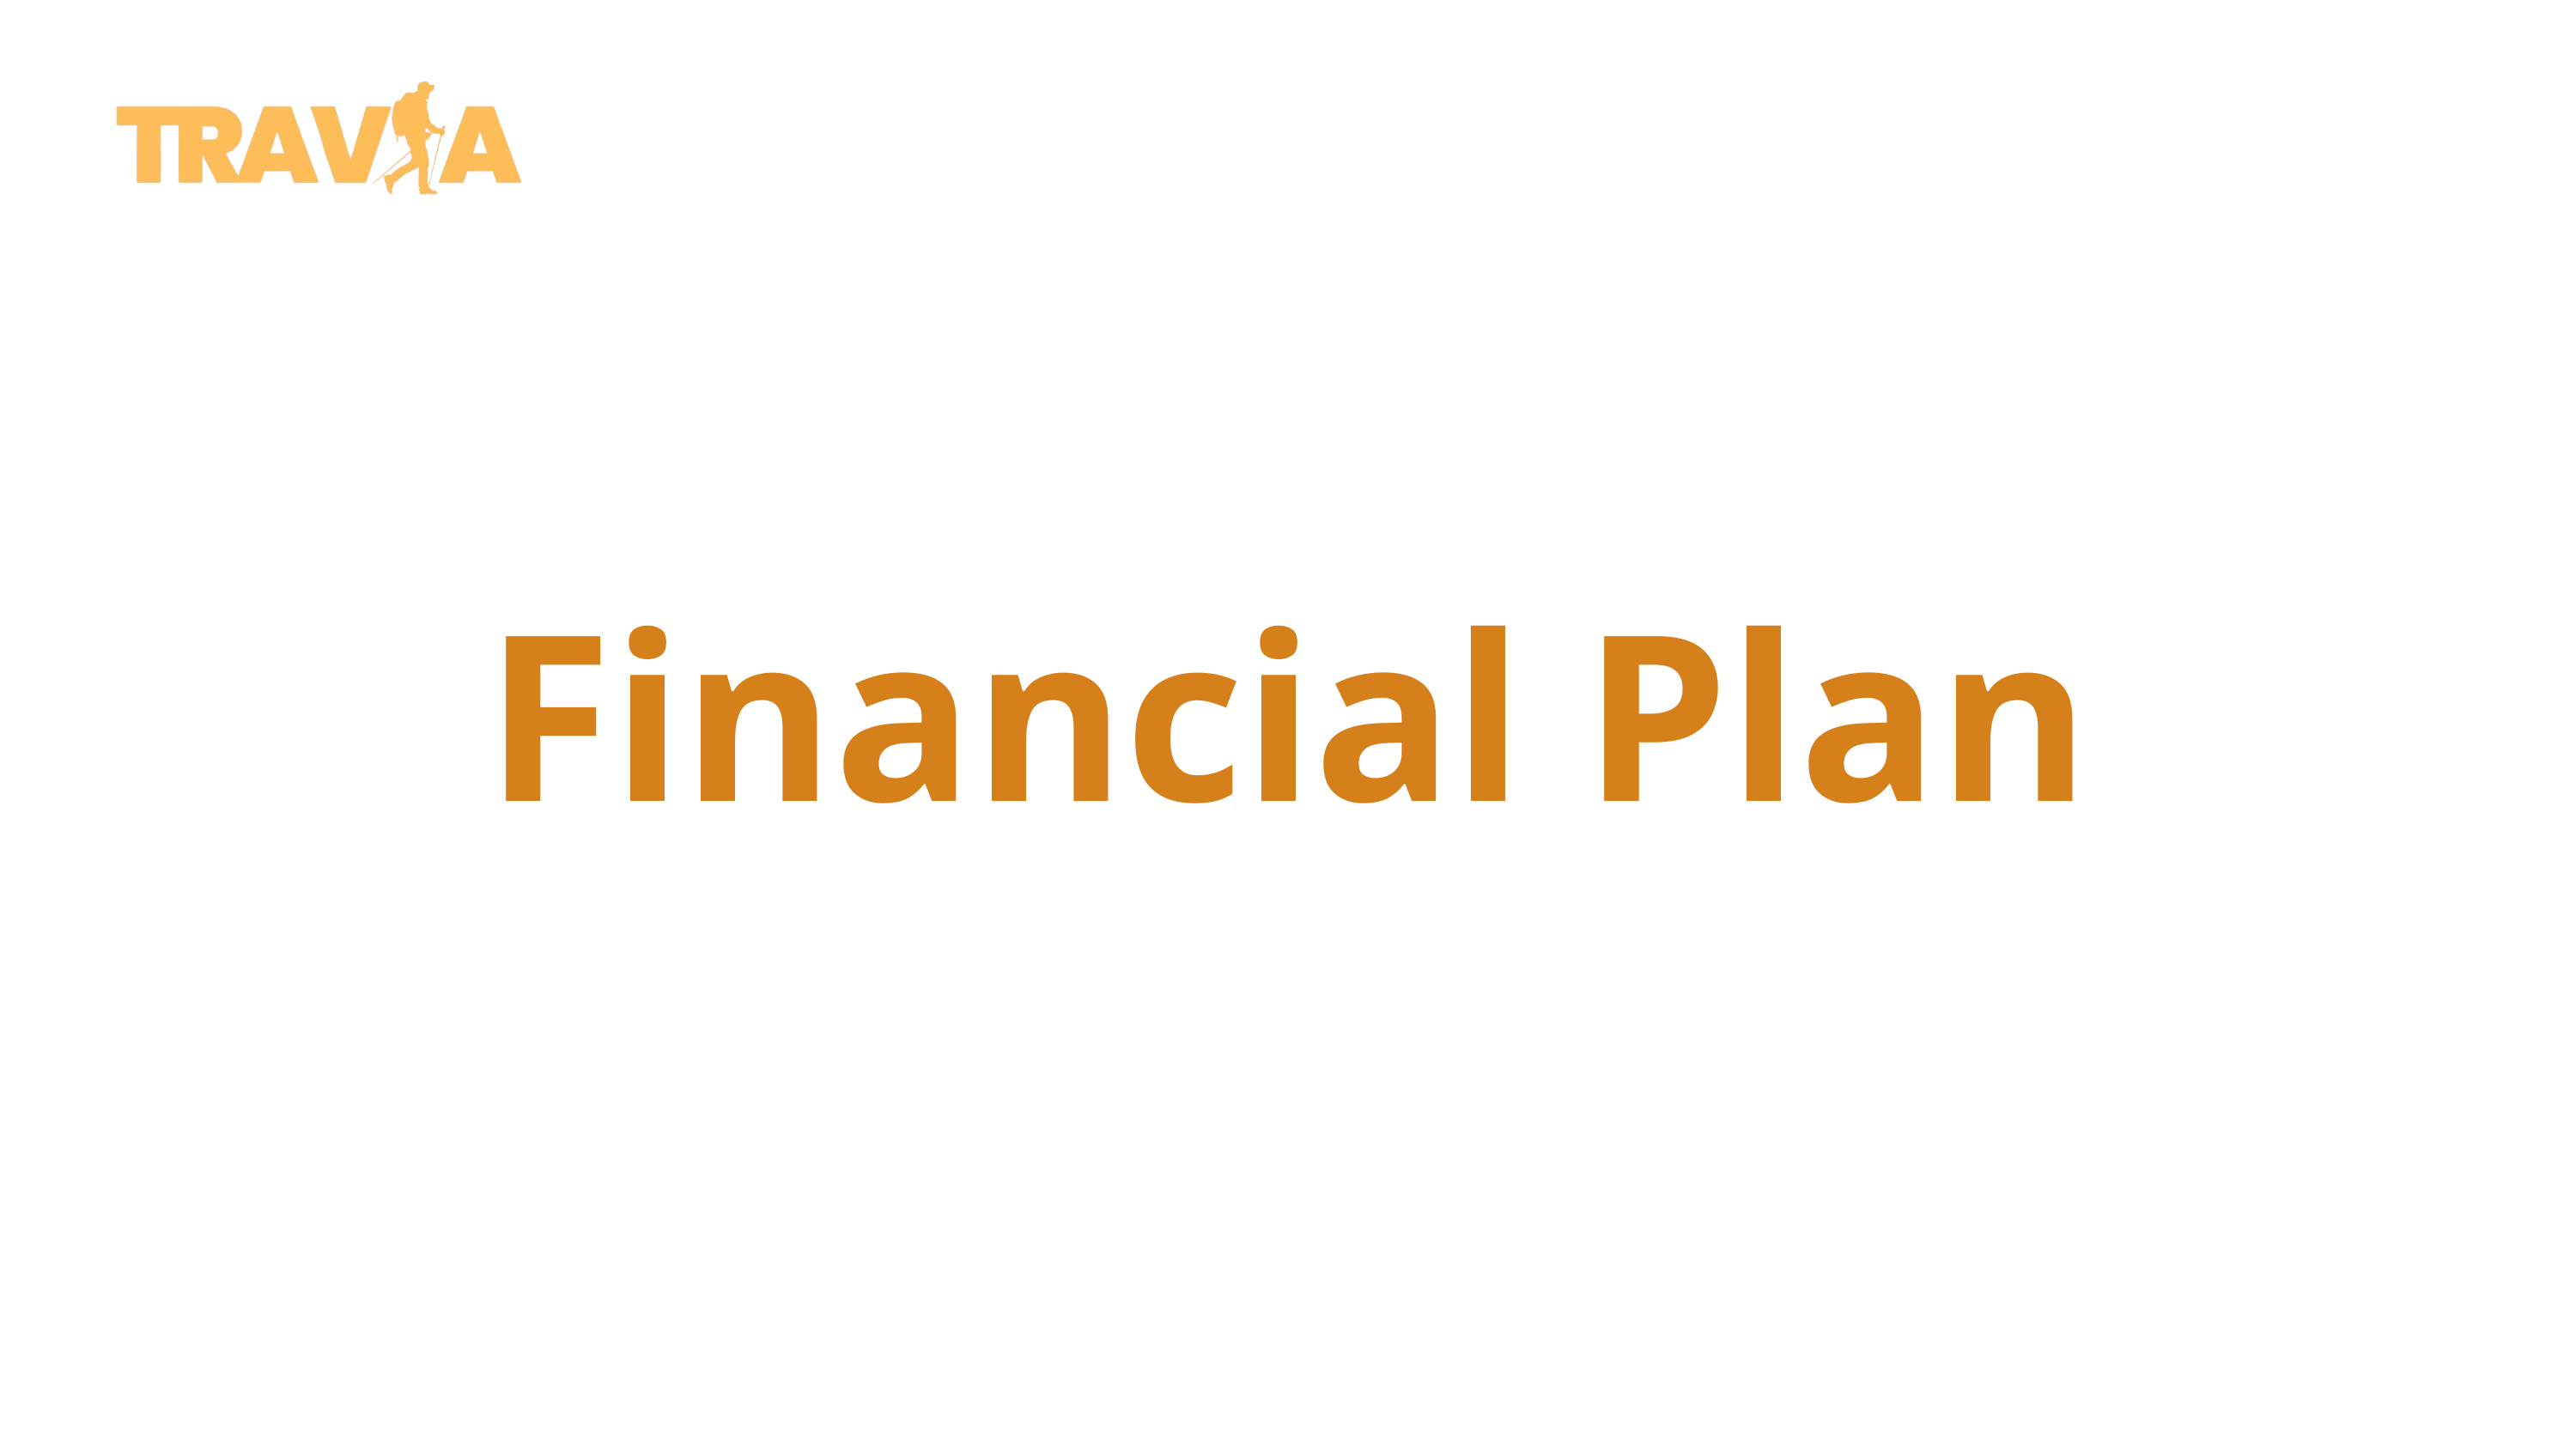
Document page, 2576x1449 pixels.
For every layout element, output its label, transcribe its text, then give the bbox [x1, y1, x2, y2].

text_box Financial Plan [377, 570, 2199, 848]
text_box [110, 61, 536, 228]
